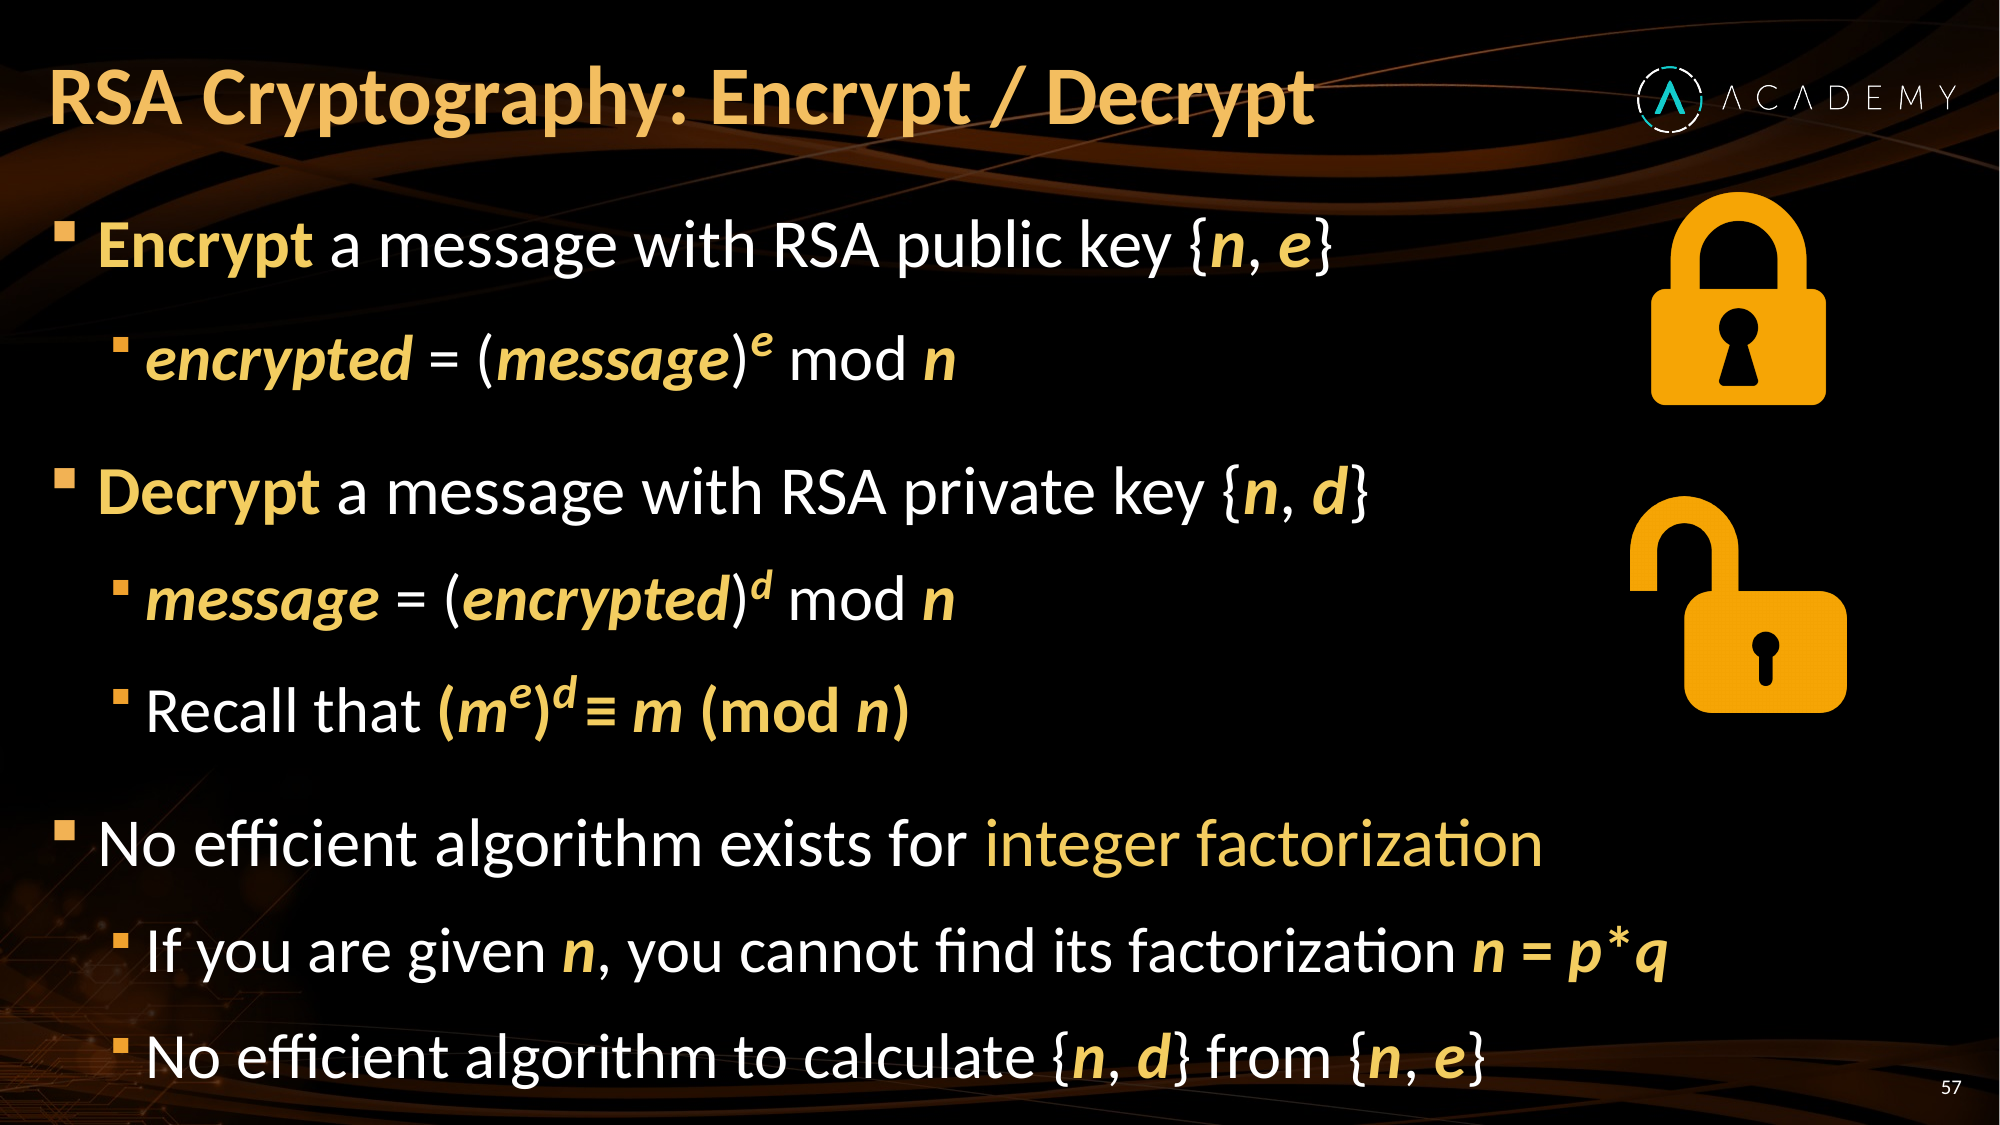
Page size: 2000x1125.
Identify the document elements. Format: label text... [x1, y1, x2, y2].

title RSA Cryptography: Encrypt / Decrypt [30, 6, 1602, 189]
picture [0, 0, 2000, 1125]
list Encrypt a message with RSA public key {n, e} encrypted = (message)e mod n Decrypt a message with RSA private key {n, d} message = (encrypted)d mod n Recall that (me)d ≡ m (mod n) No efficient algorithm exists for integer factorization If you are given n, you cannot find its factorization n = p*q No efficient algorithm to calculate {n, d} from {n, e} [31, 188, 1968, 1103]
